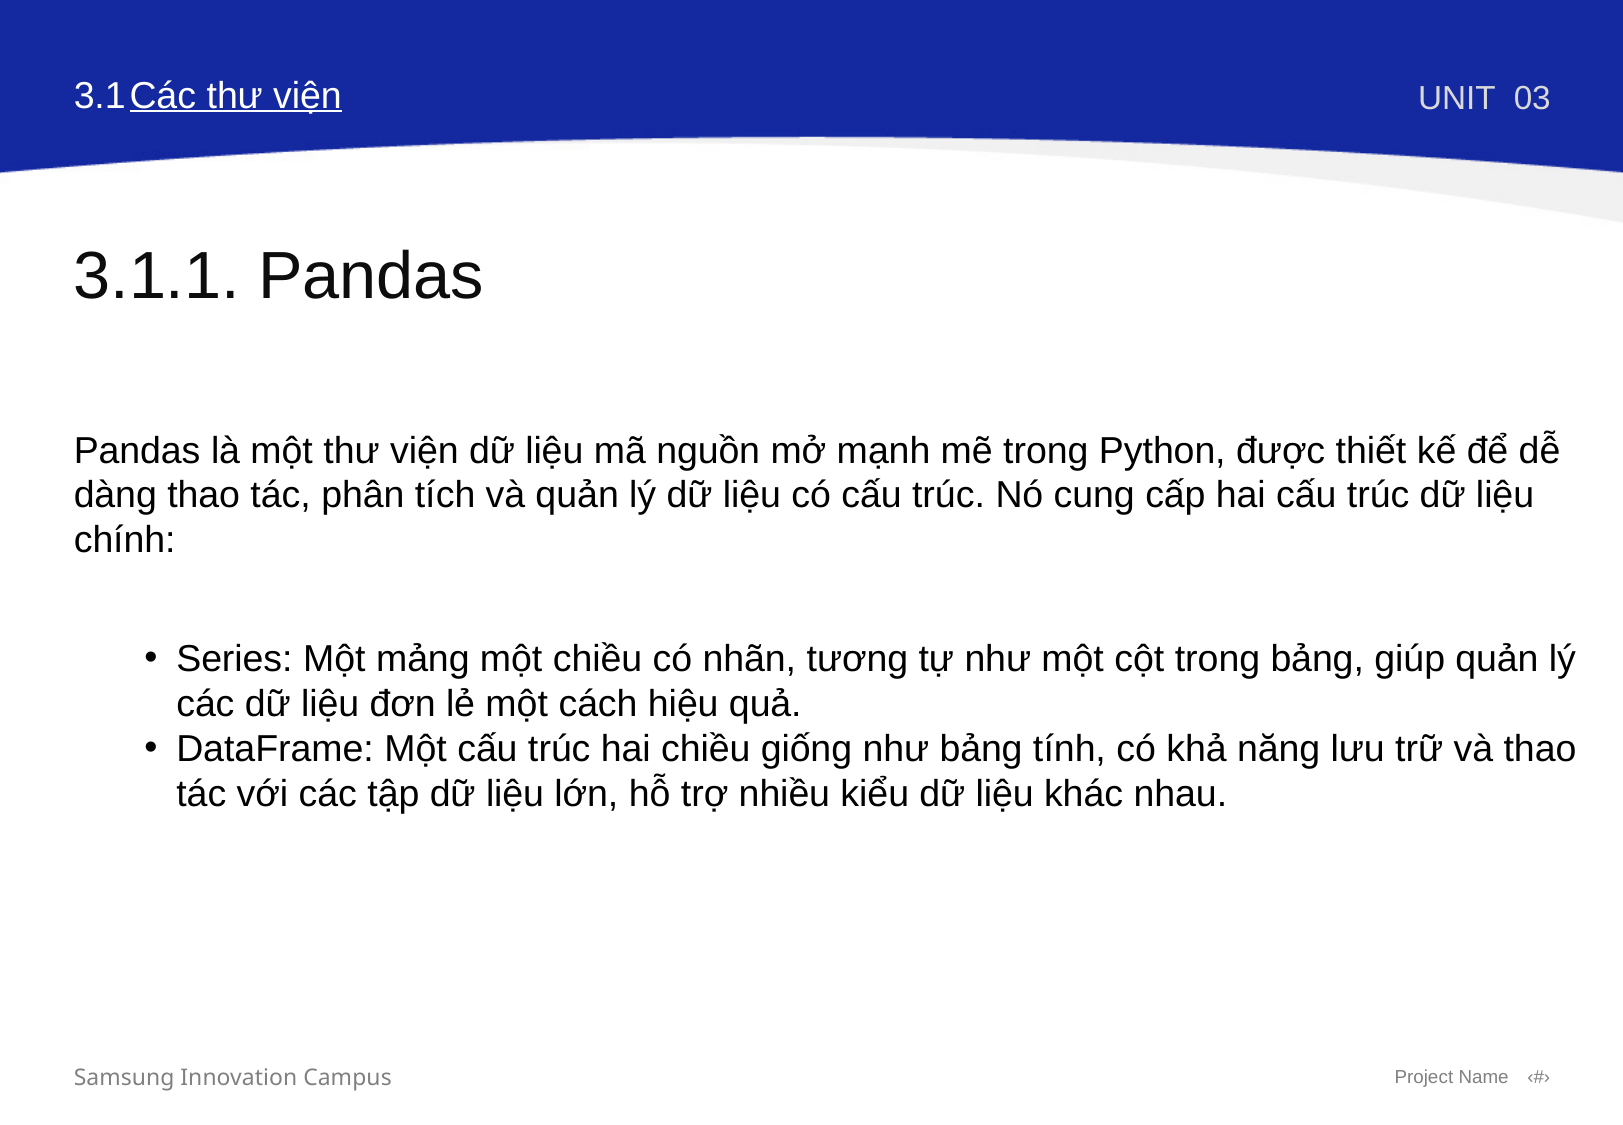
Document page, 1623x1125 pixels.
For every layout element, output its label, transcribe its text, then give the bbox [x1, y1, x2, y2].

text_box Pandas là một thư viện dữ liệu mã nguồn mở mạnh mẽ trong Python, được thiết kế để dễ dàng thao tác, phân tích và quản lý dữ liệu có cấu trúc. Nó cung cấp hai cấu trúc dữ liệu chính: [73, 425, 1585, 606]
text_box [0, 0, 1623, 1125]
text_box ‹#› [1509, 1064, 1551, 1087]
text_box 03 [1523, 75, 1551, 116]
text_box 3.1.1. Pandas [73, 231, 1475, 392]
text_box UNIT [1418, 75, 1523, 116]
text_box Series: Một mảng một chiều có nhãn, tương tự như một cột trong bảng, giúp quản lý các dữ liệu đơn lẻ một cách hiệu quả. DataFrame: Một cấu trúc hai chiều giống như bảng tính, có khả năng lưu trữ và thao tác với các tập dữ liệu lớn, hỗ trợ nhiều kiểu dữ liệu khác nhau. [112, 633, 1623, 814]
text_box Project Name [1123, 1064, 1509, 1087]
text_box 3.1 [73, 70, 129, 116]
text_box Các thư viện [129, 70, 1252, 116]
text_box Samsung Innovation Campus [73, 1062, 548, 1091]
